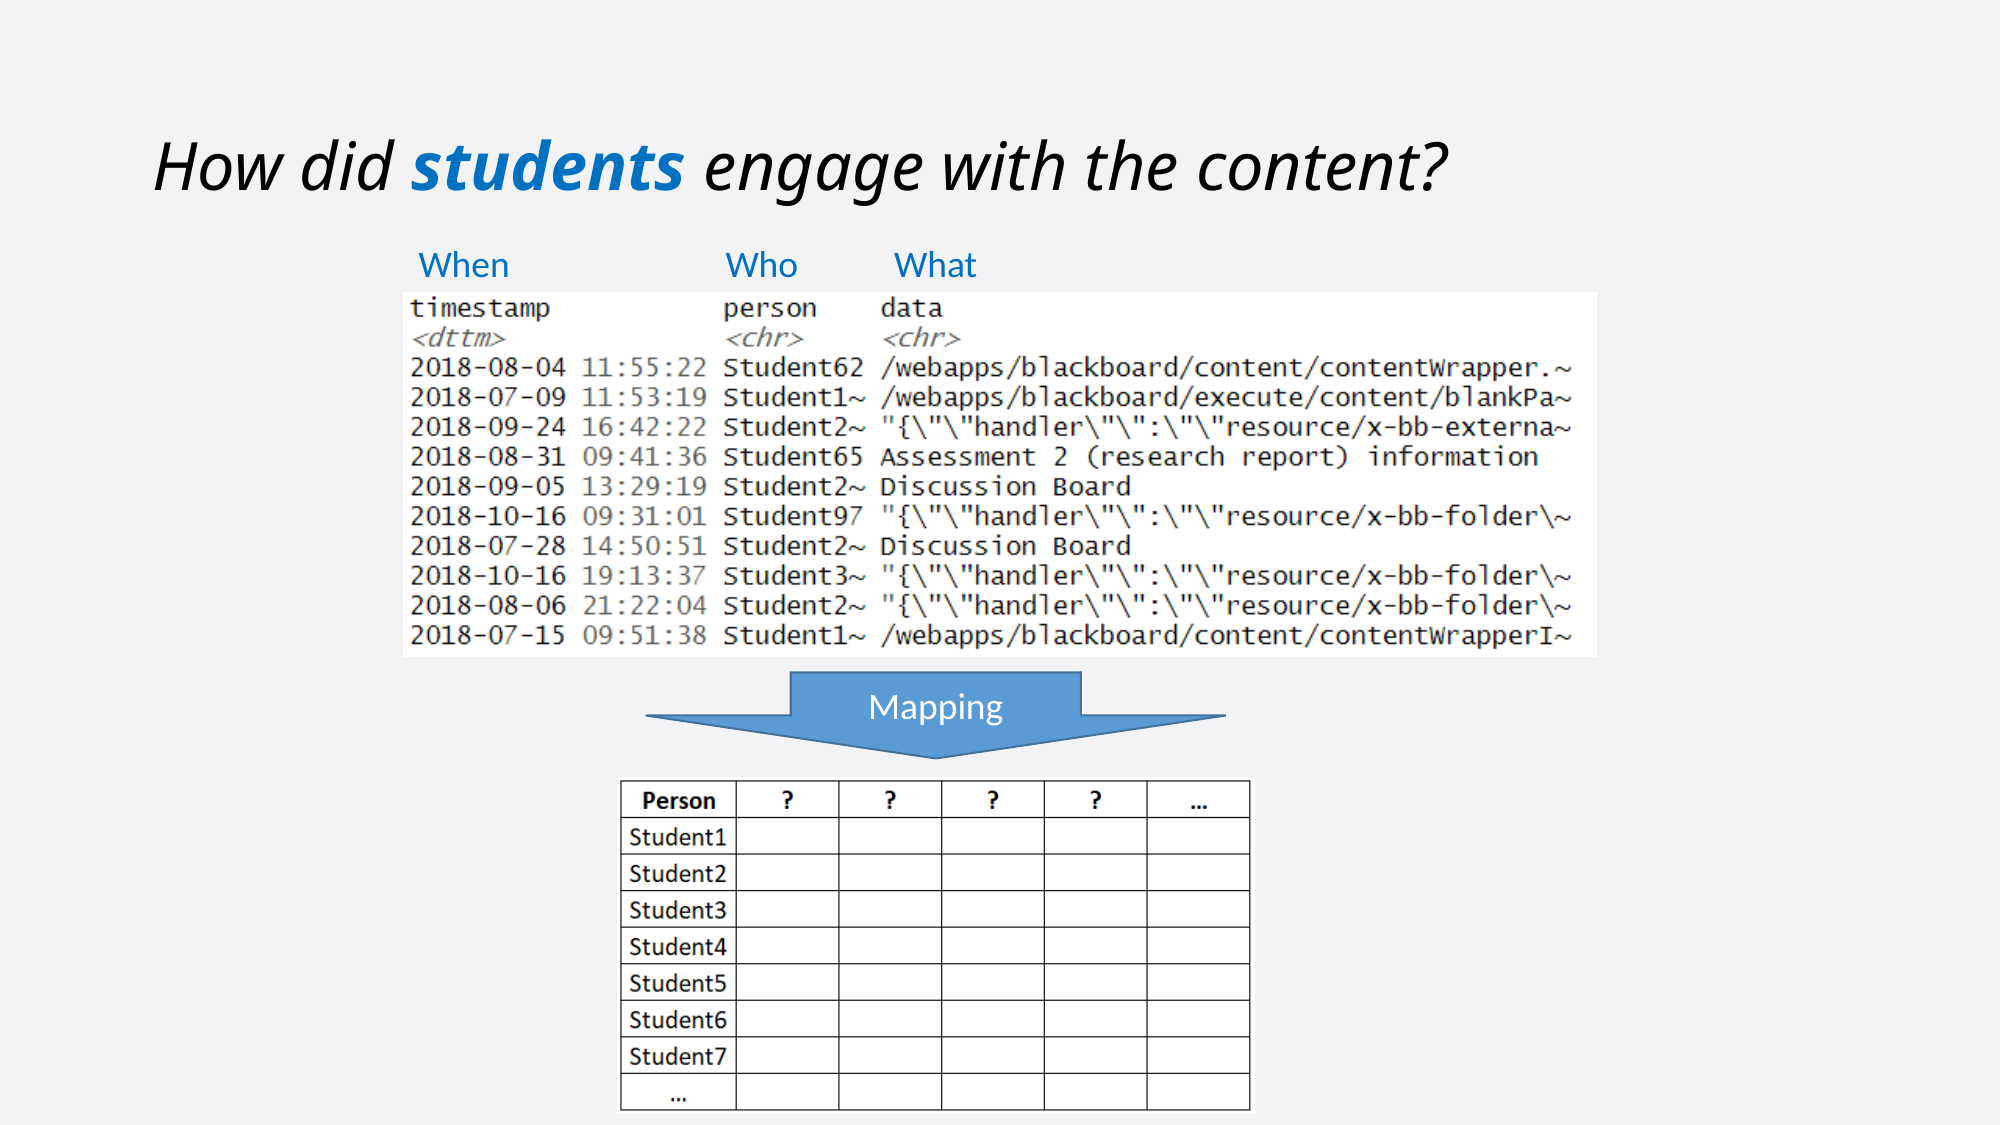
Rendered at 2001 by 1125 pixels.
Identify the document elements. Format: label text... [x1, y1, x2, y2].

picture [617, 777, 1255, 1114]
title How did students engage with the content? [137, 59, 1863, 278]
text_box When [403, 232, 526, 292]
text_box Mapping [645, 671, 1227, 760]
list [403, 292, 1597, 657]
text_box Who [710, 232, 814, 292]
text_box What [879, 232, 993, 292]
